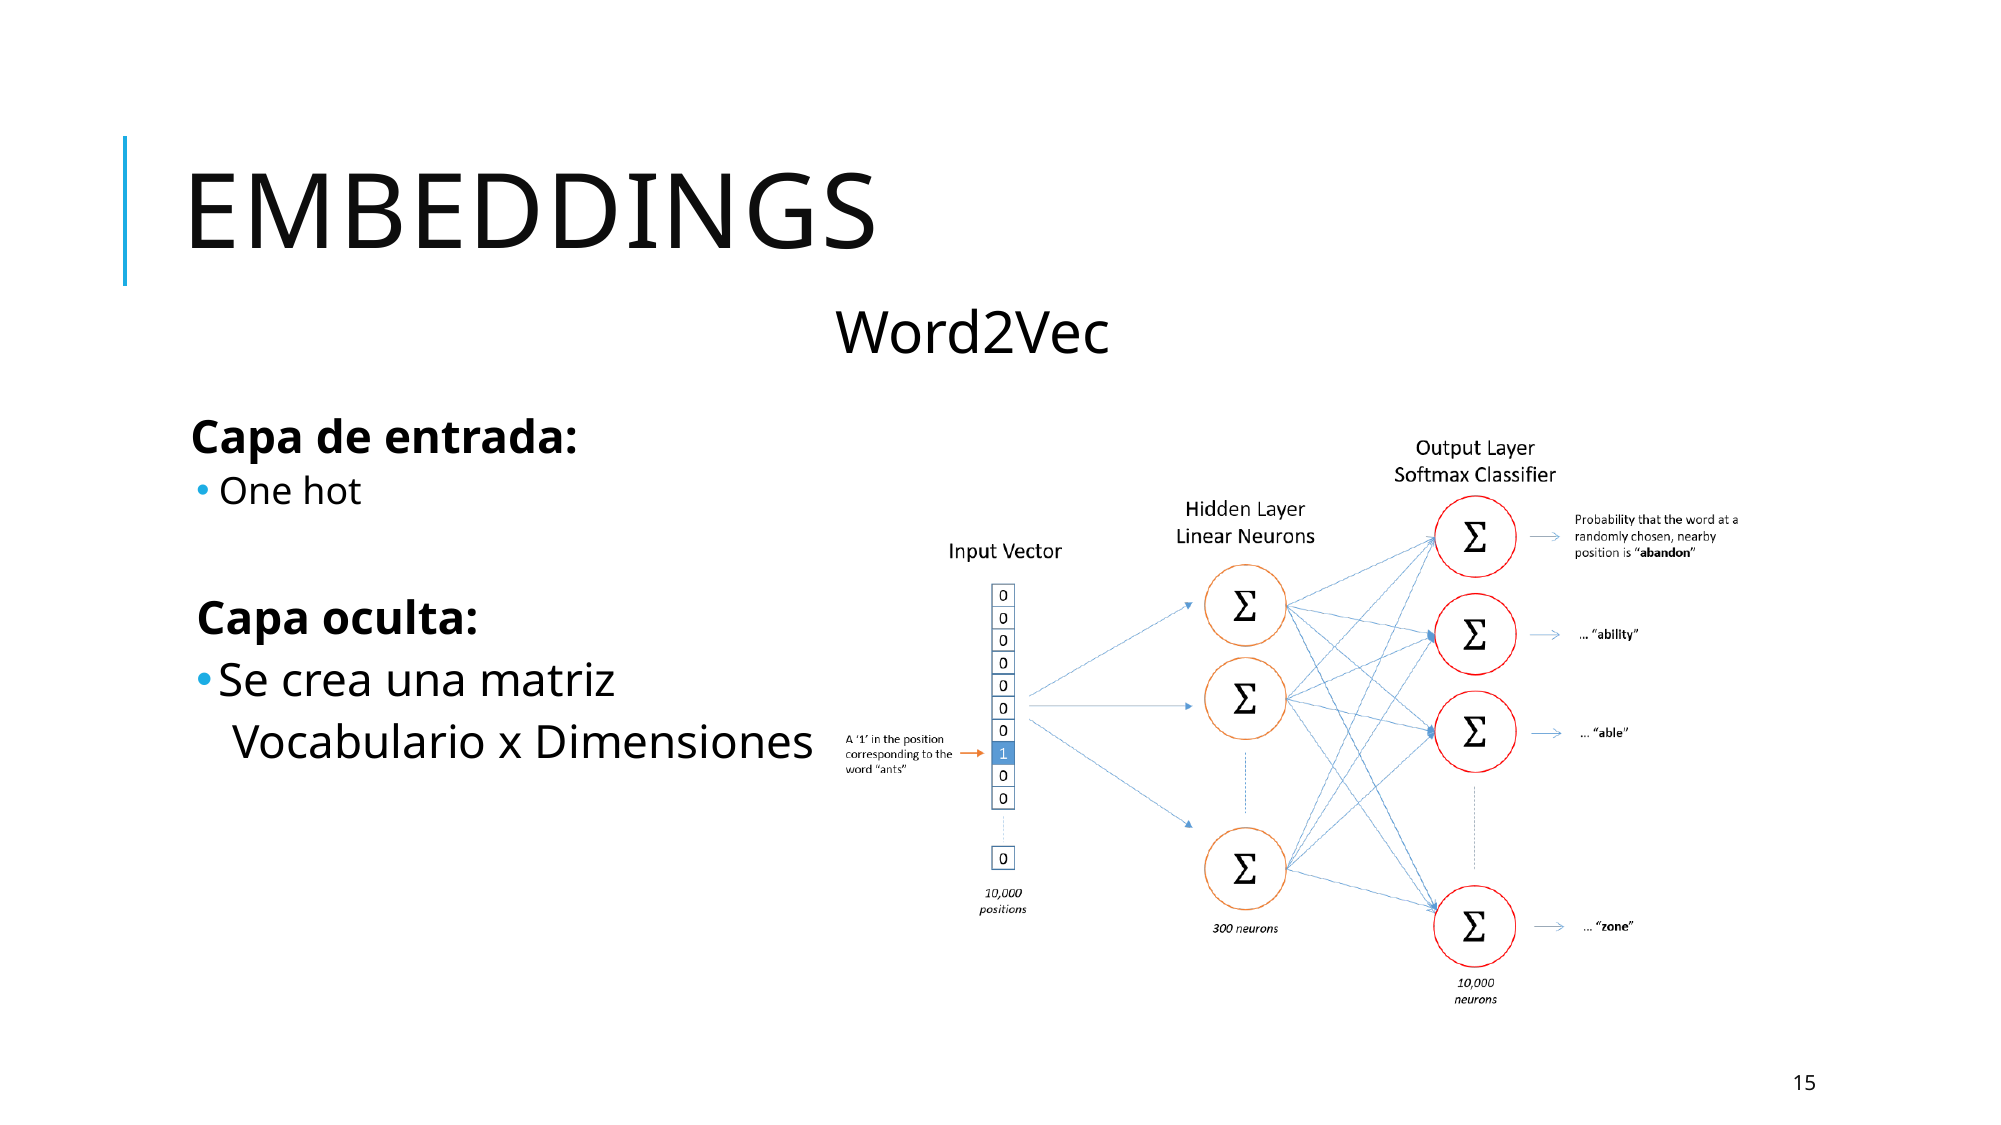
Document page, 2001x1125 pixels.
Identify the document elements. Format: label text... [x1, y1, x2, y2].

picture [835, 426, 1778, 1015]
slide_number 15 [1777, 1061, 1938, 1107]
text_box Word2Vec [167, 295, 1763, 407]
title Embeddings [168, 96, 1763, 295]
list Capa de entrada: One hot Capa oculta: Se crea una matriz Vocabulario x Dimensiones [168, 407, 952, 1035]
